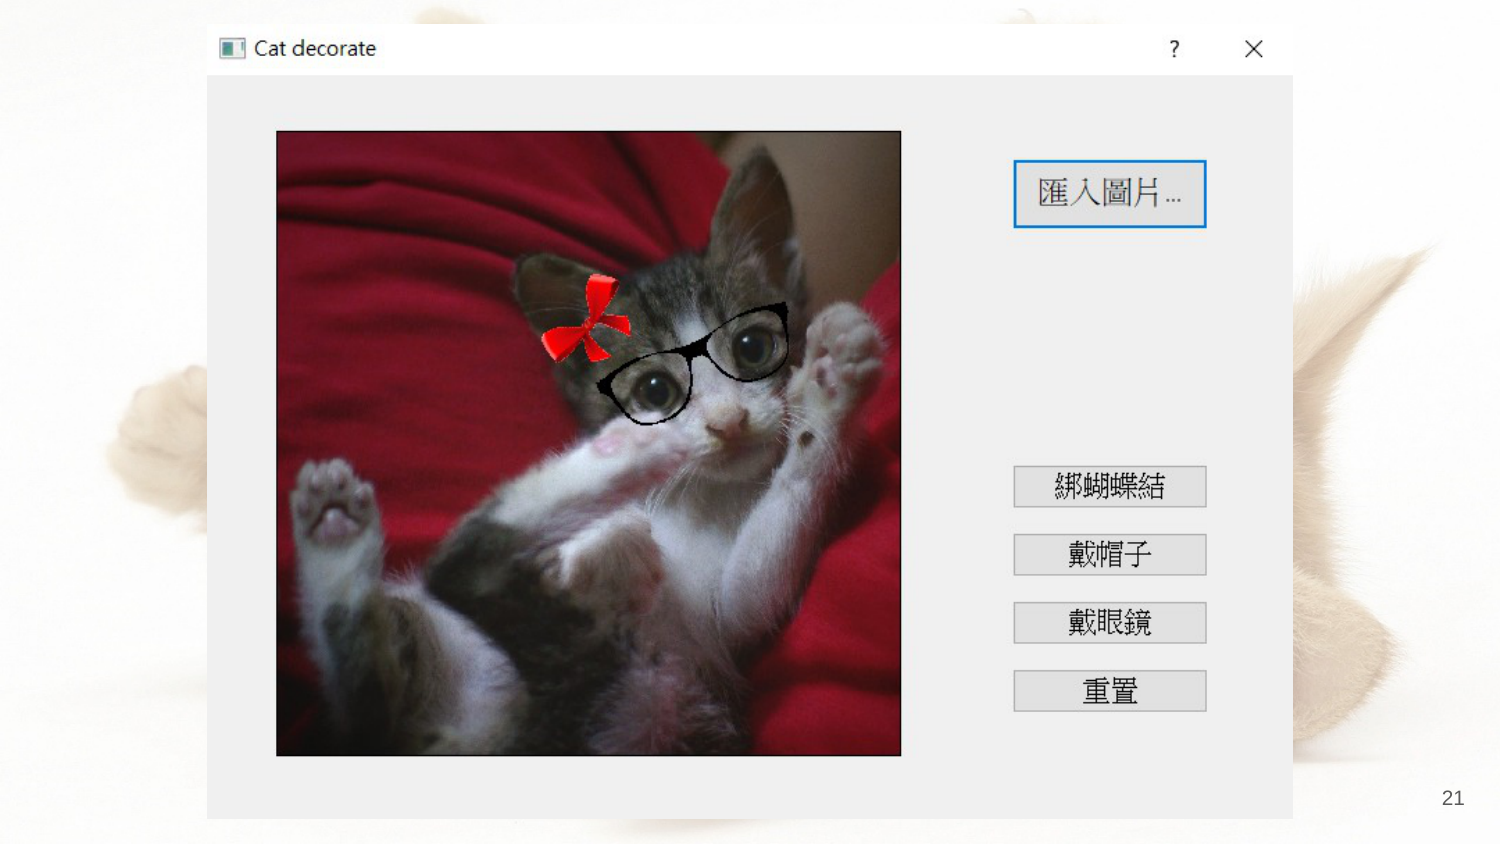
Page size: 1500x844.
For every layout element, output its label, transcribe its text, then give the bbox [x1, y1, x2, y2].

slide_number ‹#› [1389, 764, 1480, 830]
picture [0, 0, 1500, 844]
